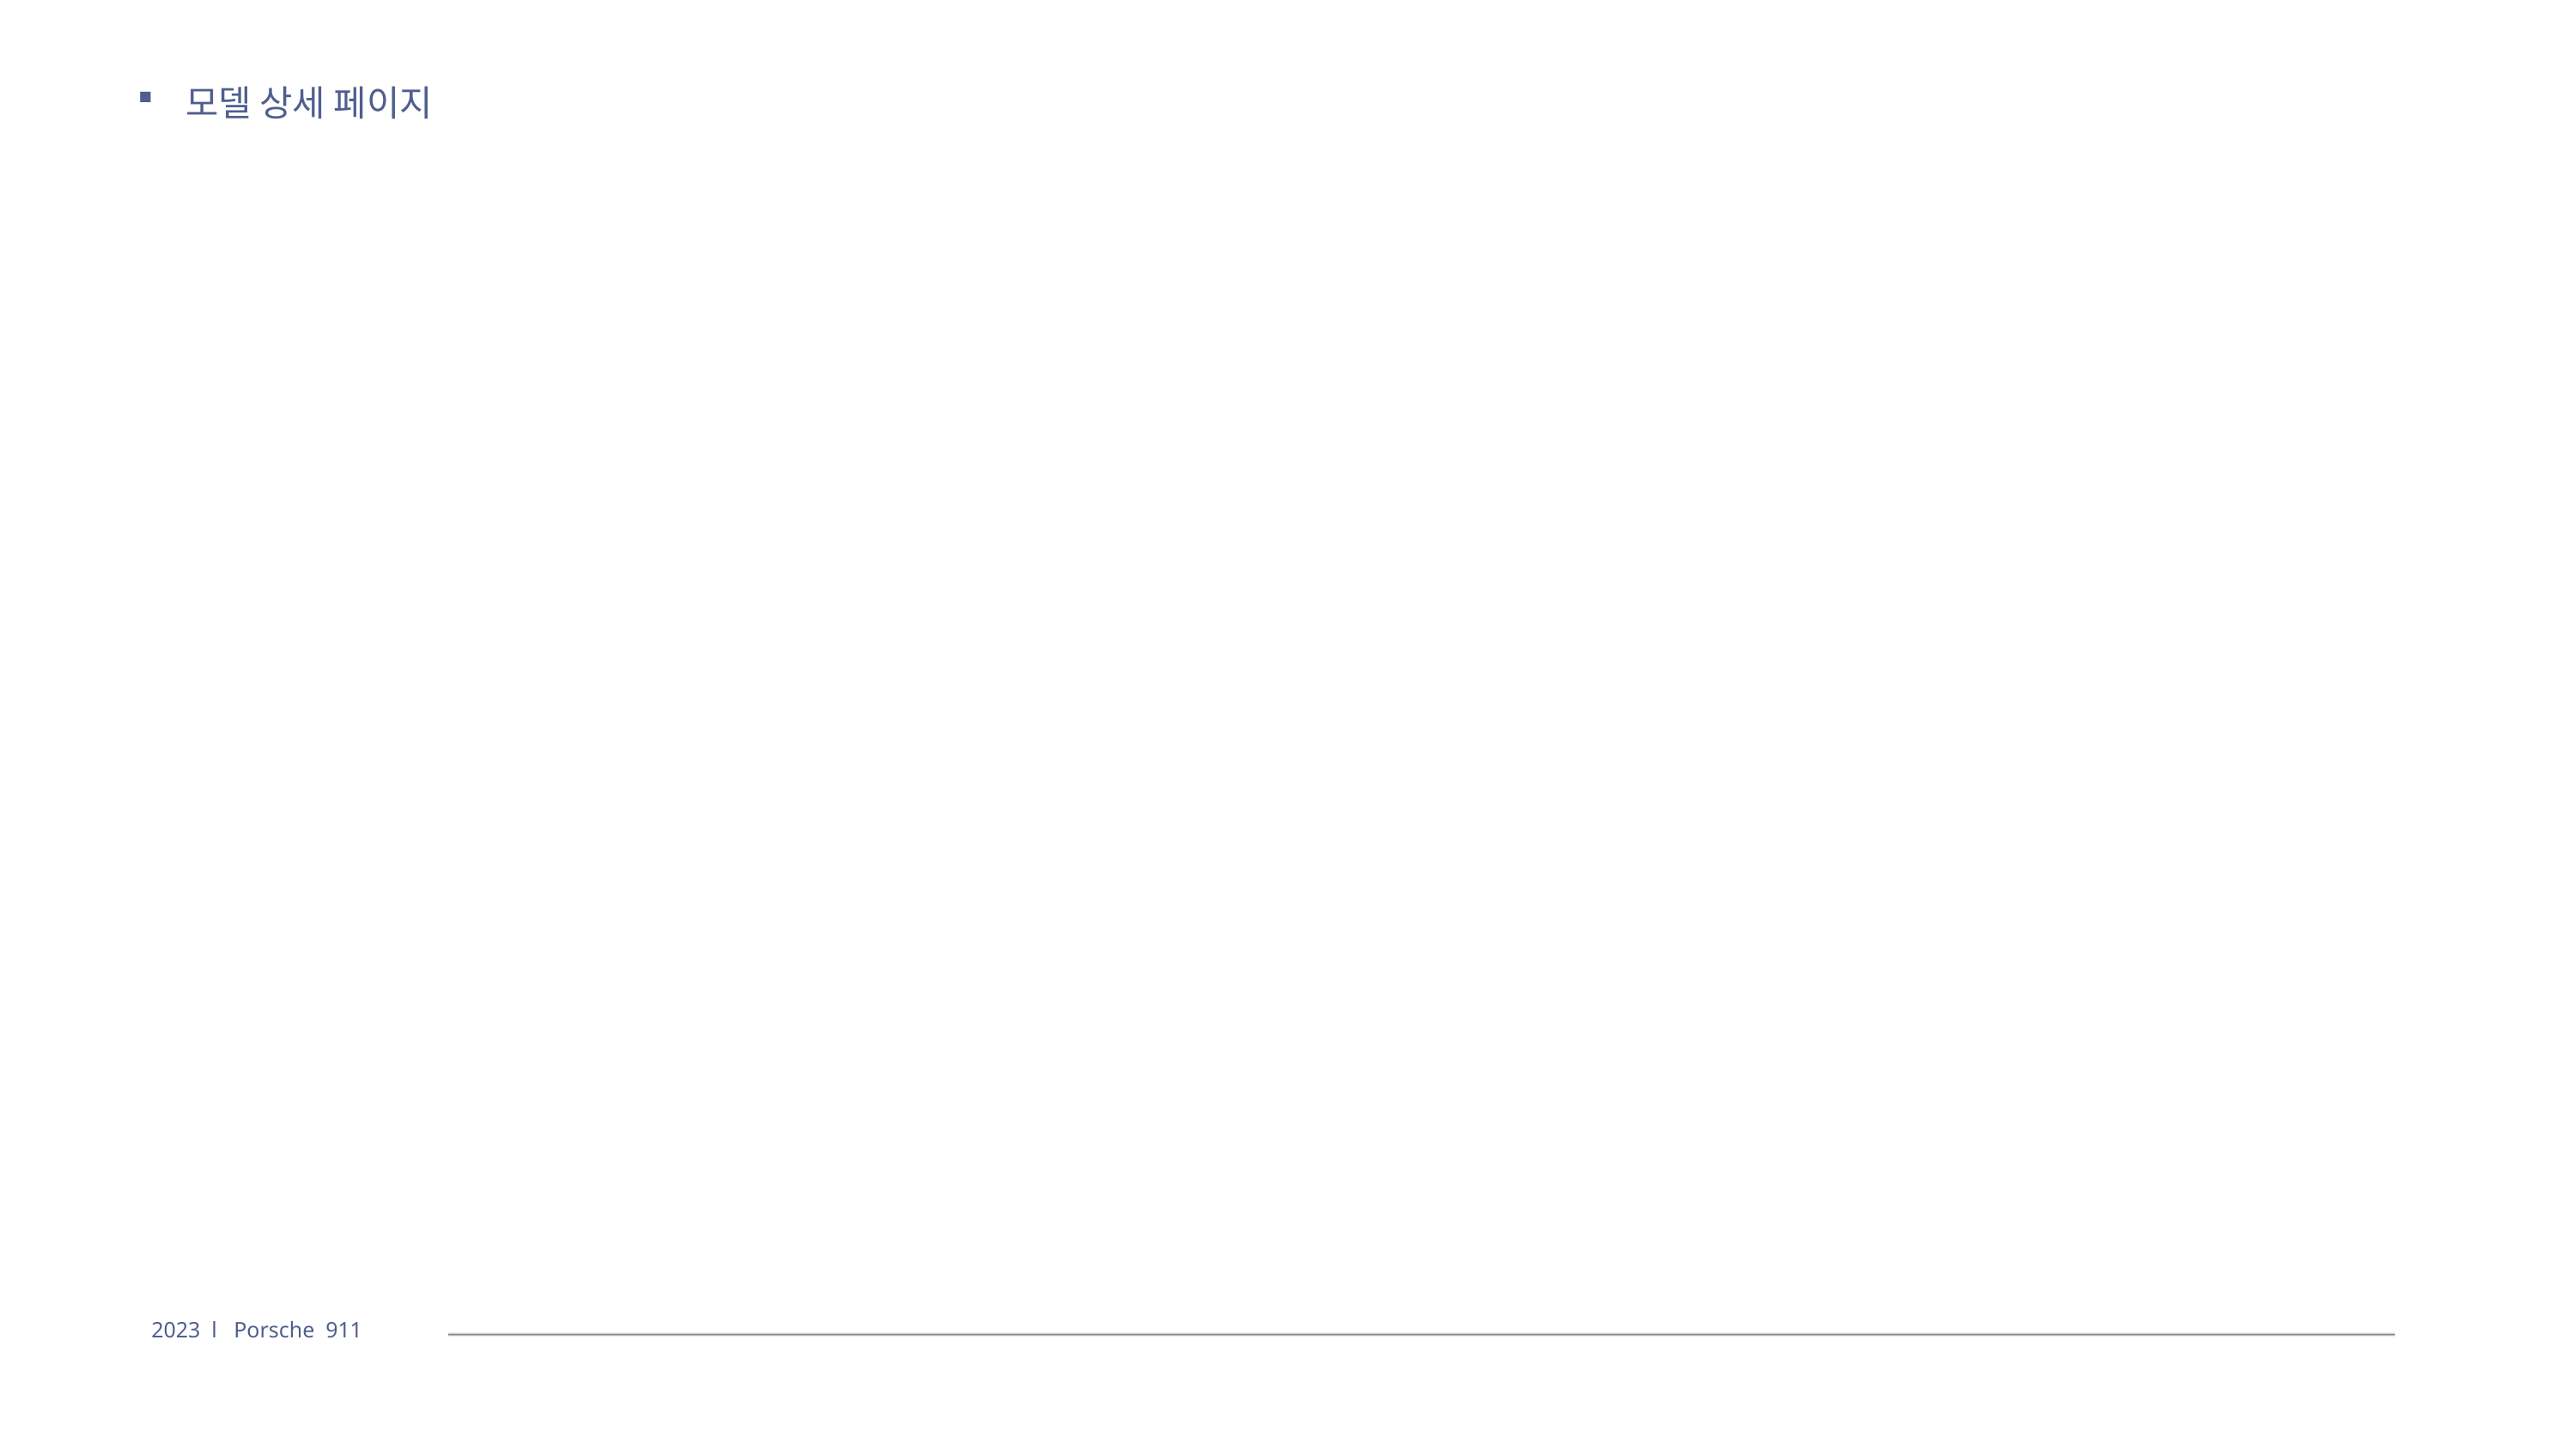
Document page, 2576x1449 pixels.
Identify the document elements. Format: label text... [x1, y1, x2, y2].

text_box 모델 상세 페이지 [125, 74, 1705, 130]
text_box 2023 l Porsche 911 [138, 1310, 636, 1349]
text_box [448, 1331, 2395, 1339]
